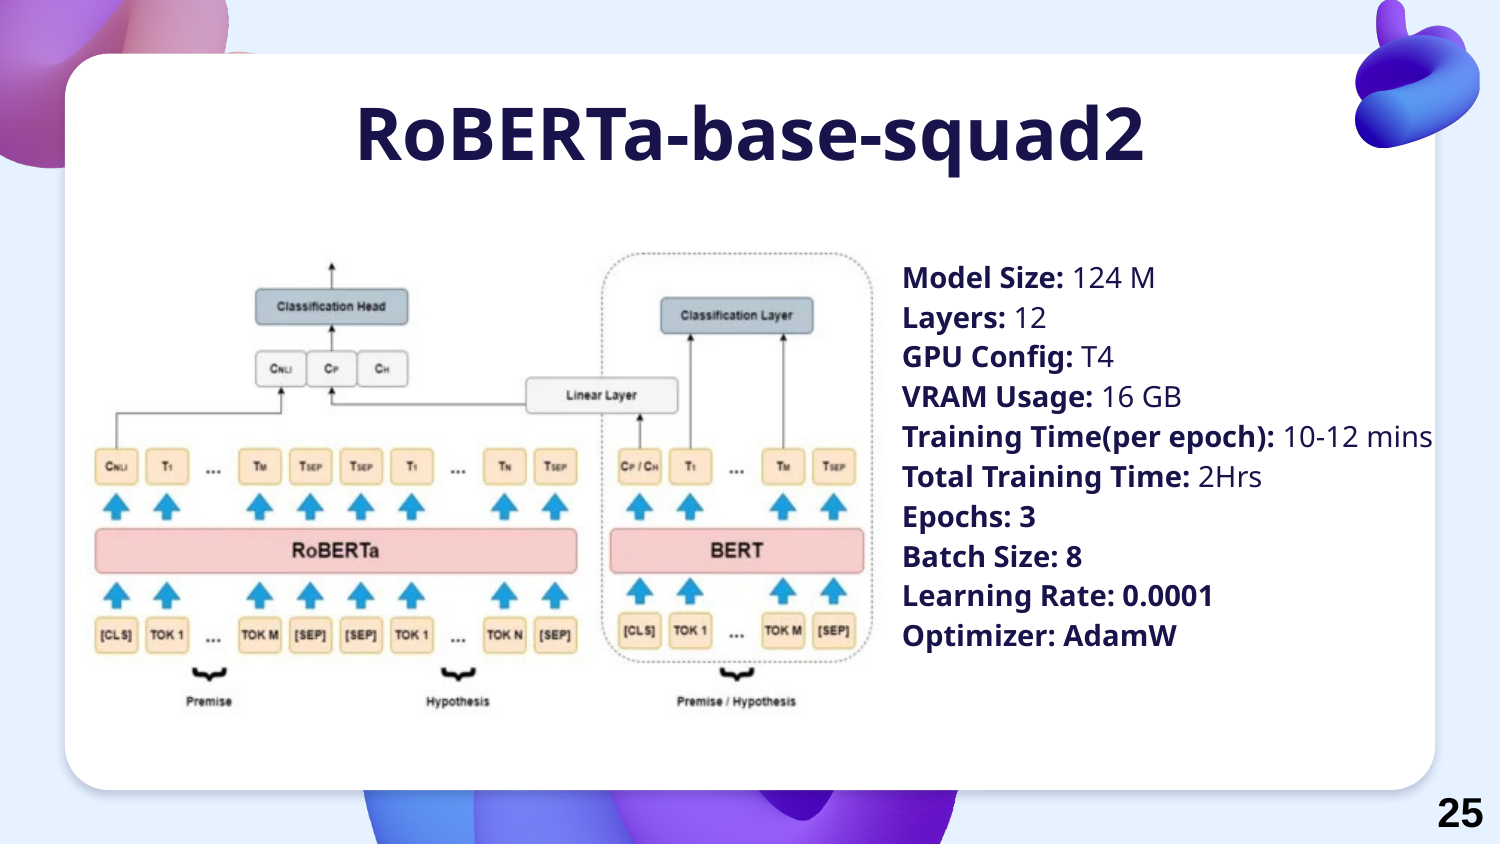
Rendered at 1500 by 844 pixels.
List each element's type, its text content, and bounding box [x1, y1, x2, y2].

title RoBERTa-base-squad2 [118, 72, 1382, 167]
picture [1355, 0, 1480, 148]
text_box 25 [1422, 778, 1500, 844]
picture [0, 0, 346, 280]
picture [306, 791, 957, 844]
picture [74, 239, 891, 722]
subtitle Model Size: 124 M Layers: 12 GPU Config: T4 VRAM Usage: 16 GB Training Time(per epoch): 10-12 mins Total Training Time: 2Hrs Epochs: 3 Batch Size: 8 Learning Rate: 0.0001 Optimizer: AdamW [892, 239, 1450, 722]
